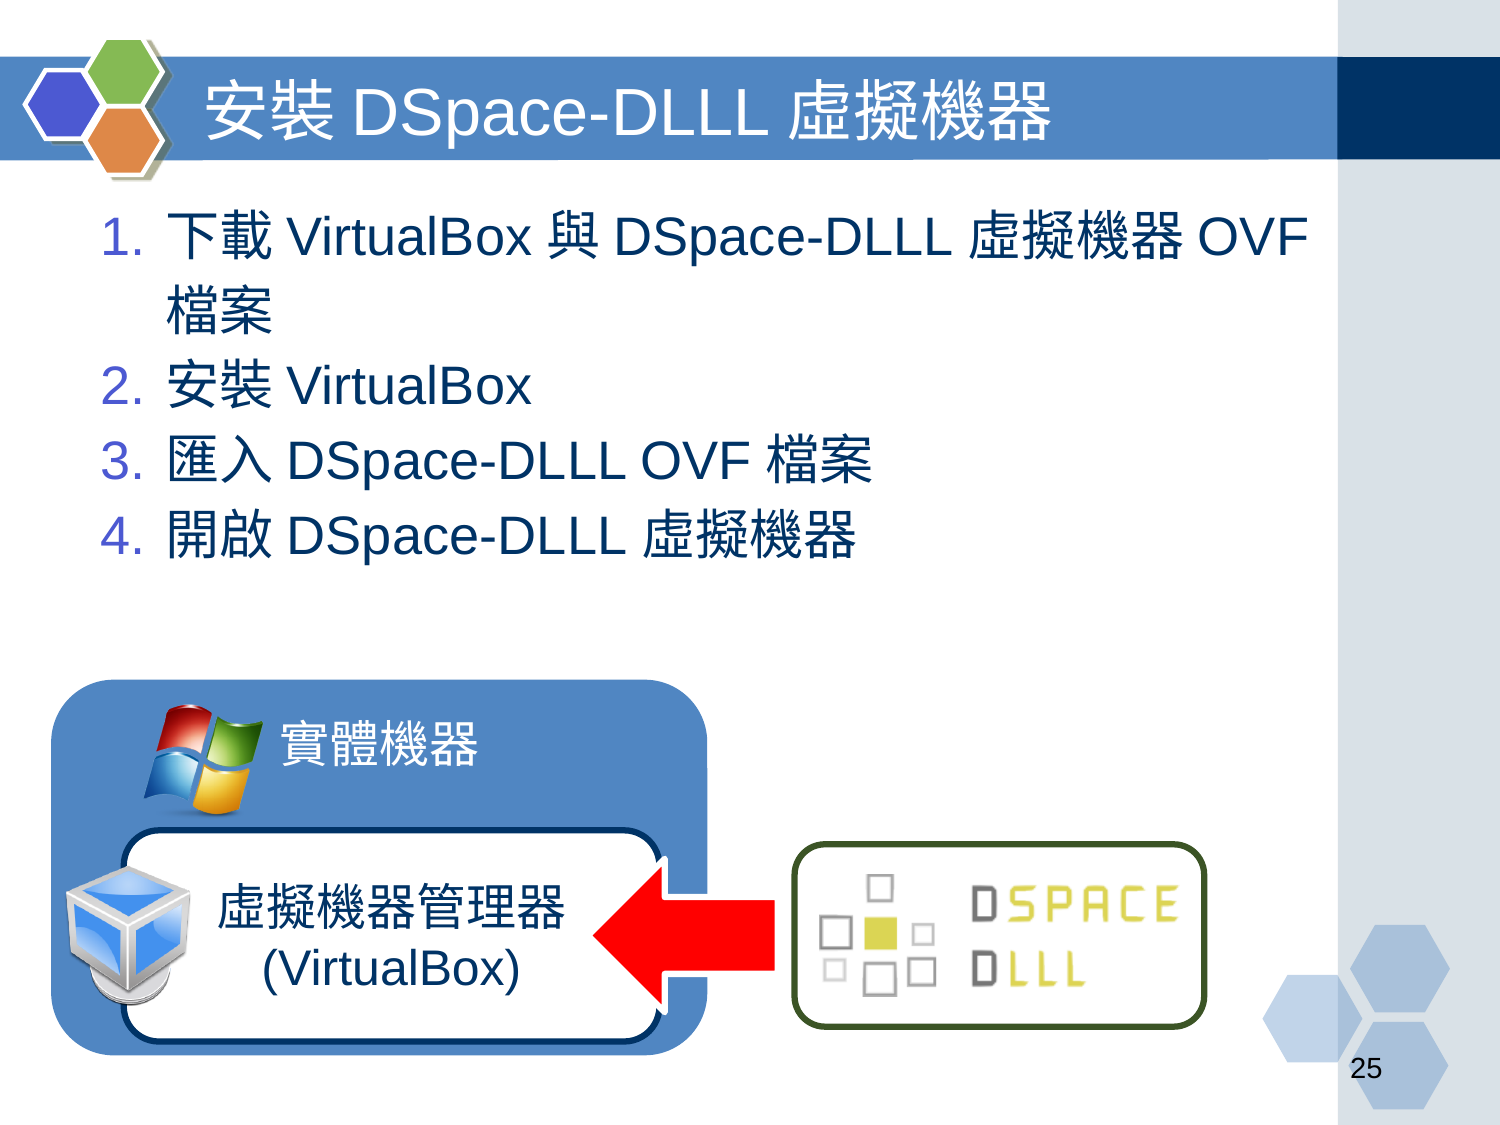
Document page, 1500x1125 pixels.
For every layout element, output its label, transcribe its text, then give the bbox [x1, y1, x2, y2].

list 下載VirtualBox與DSpace-DLLL虛擬機器OVF檔案 安裝VirtualBox 匯入DSpace-DLLL OVF檔案 開啟DSpace-DLLL虛擬機器 [75, 176, 1329, 1038]
text_box 實體機器 [56, 974, 708, 1056]
text_box [587, 858, 778, 1013]
picture [51, 860, 202, 1012]
text_box 實體機器 [51, 679, 708, 897]
slide_number ‹#› [1335, 1047, 1459, 1086]
title 安裝DSpace-DLLL虛擬機器 [187, 62, 1288, 155]
picture [140, 699, 264, 823]
text_box 虛擬機器管理器 (VirtualBox) [124, 830, 660, 1042]
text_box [794, 844, 1205, 1027]
